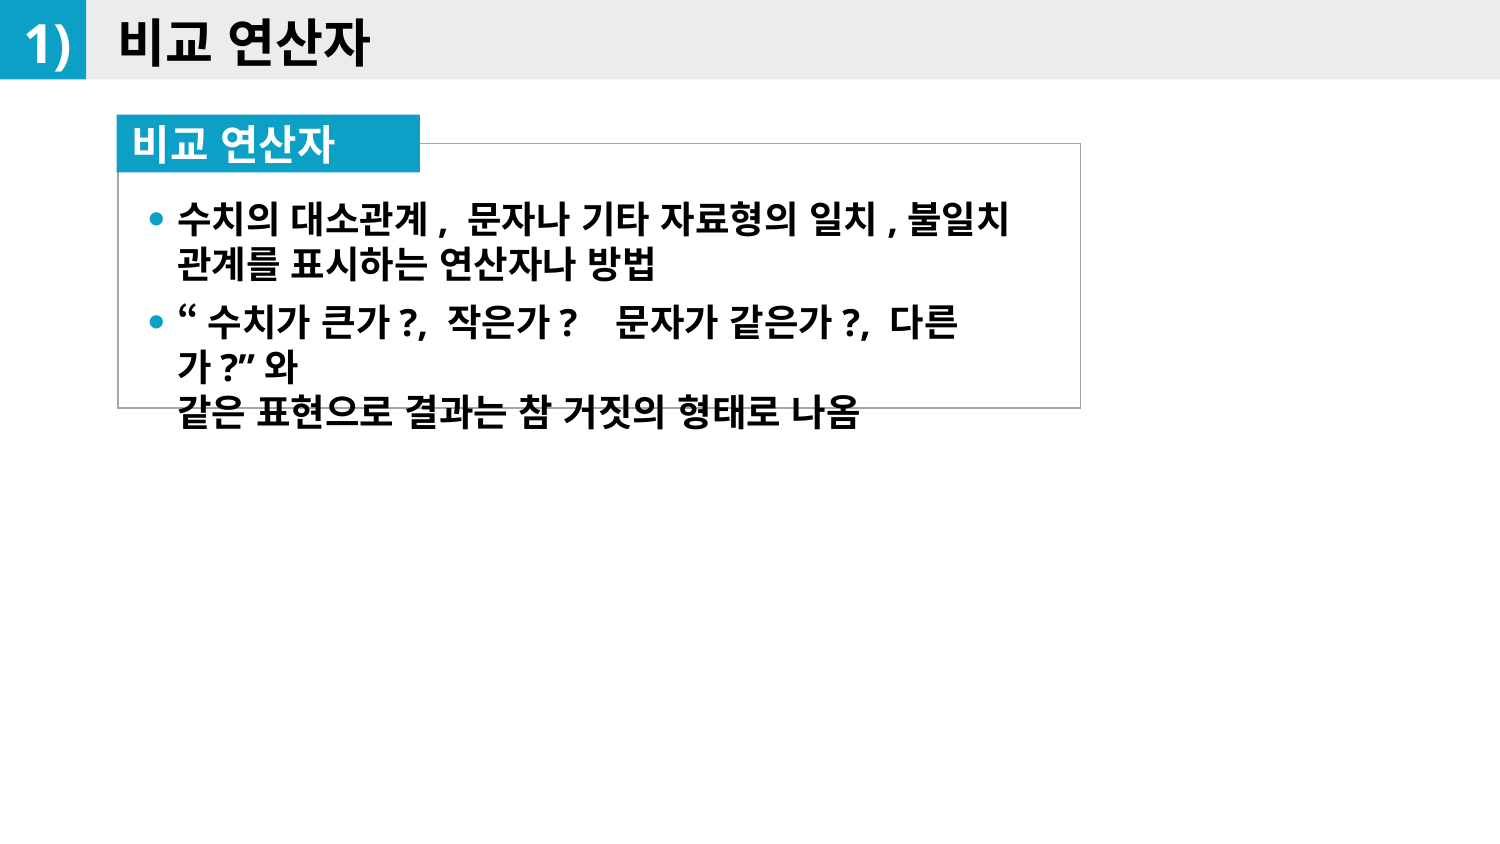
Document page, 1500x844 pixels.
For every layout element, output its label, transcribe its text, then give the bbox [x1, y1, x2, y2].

text_box 1) [0, 0, 98, 86]
text_box 비교 연산자 [98, 0, 1436, 85]
text_box 비교 연산자 [116, 114, 420, 173]
text_box 수치의 대소관계, 문자나 기타 자료형의 일치,불일치 관계를 표시하는 연산자나 방법 “수치가 큰가?, 작은가? 문자가 같은가?, 다른가?”와 같은 표현으로 결과는 참 거짓의 형태로 나옴 [117, 143, 1081, 408]
